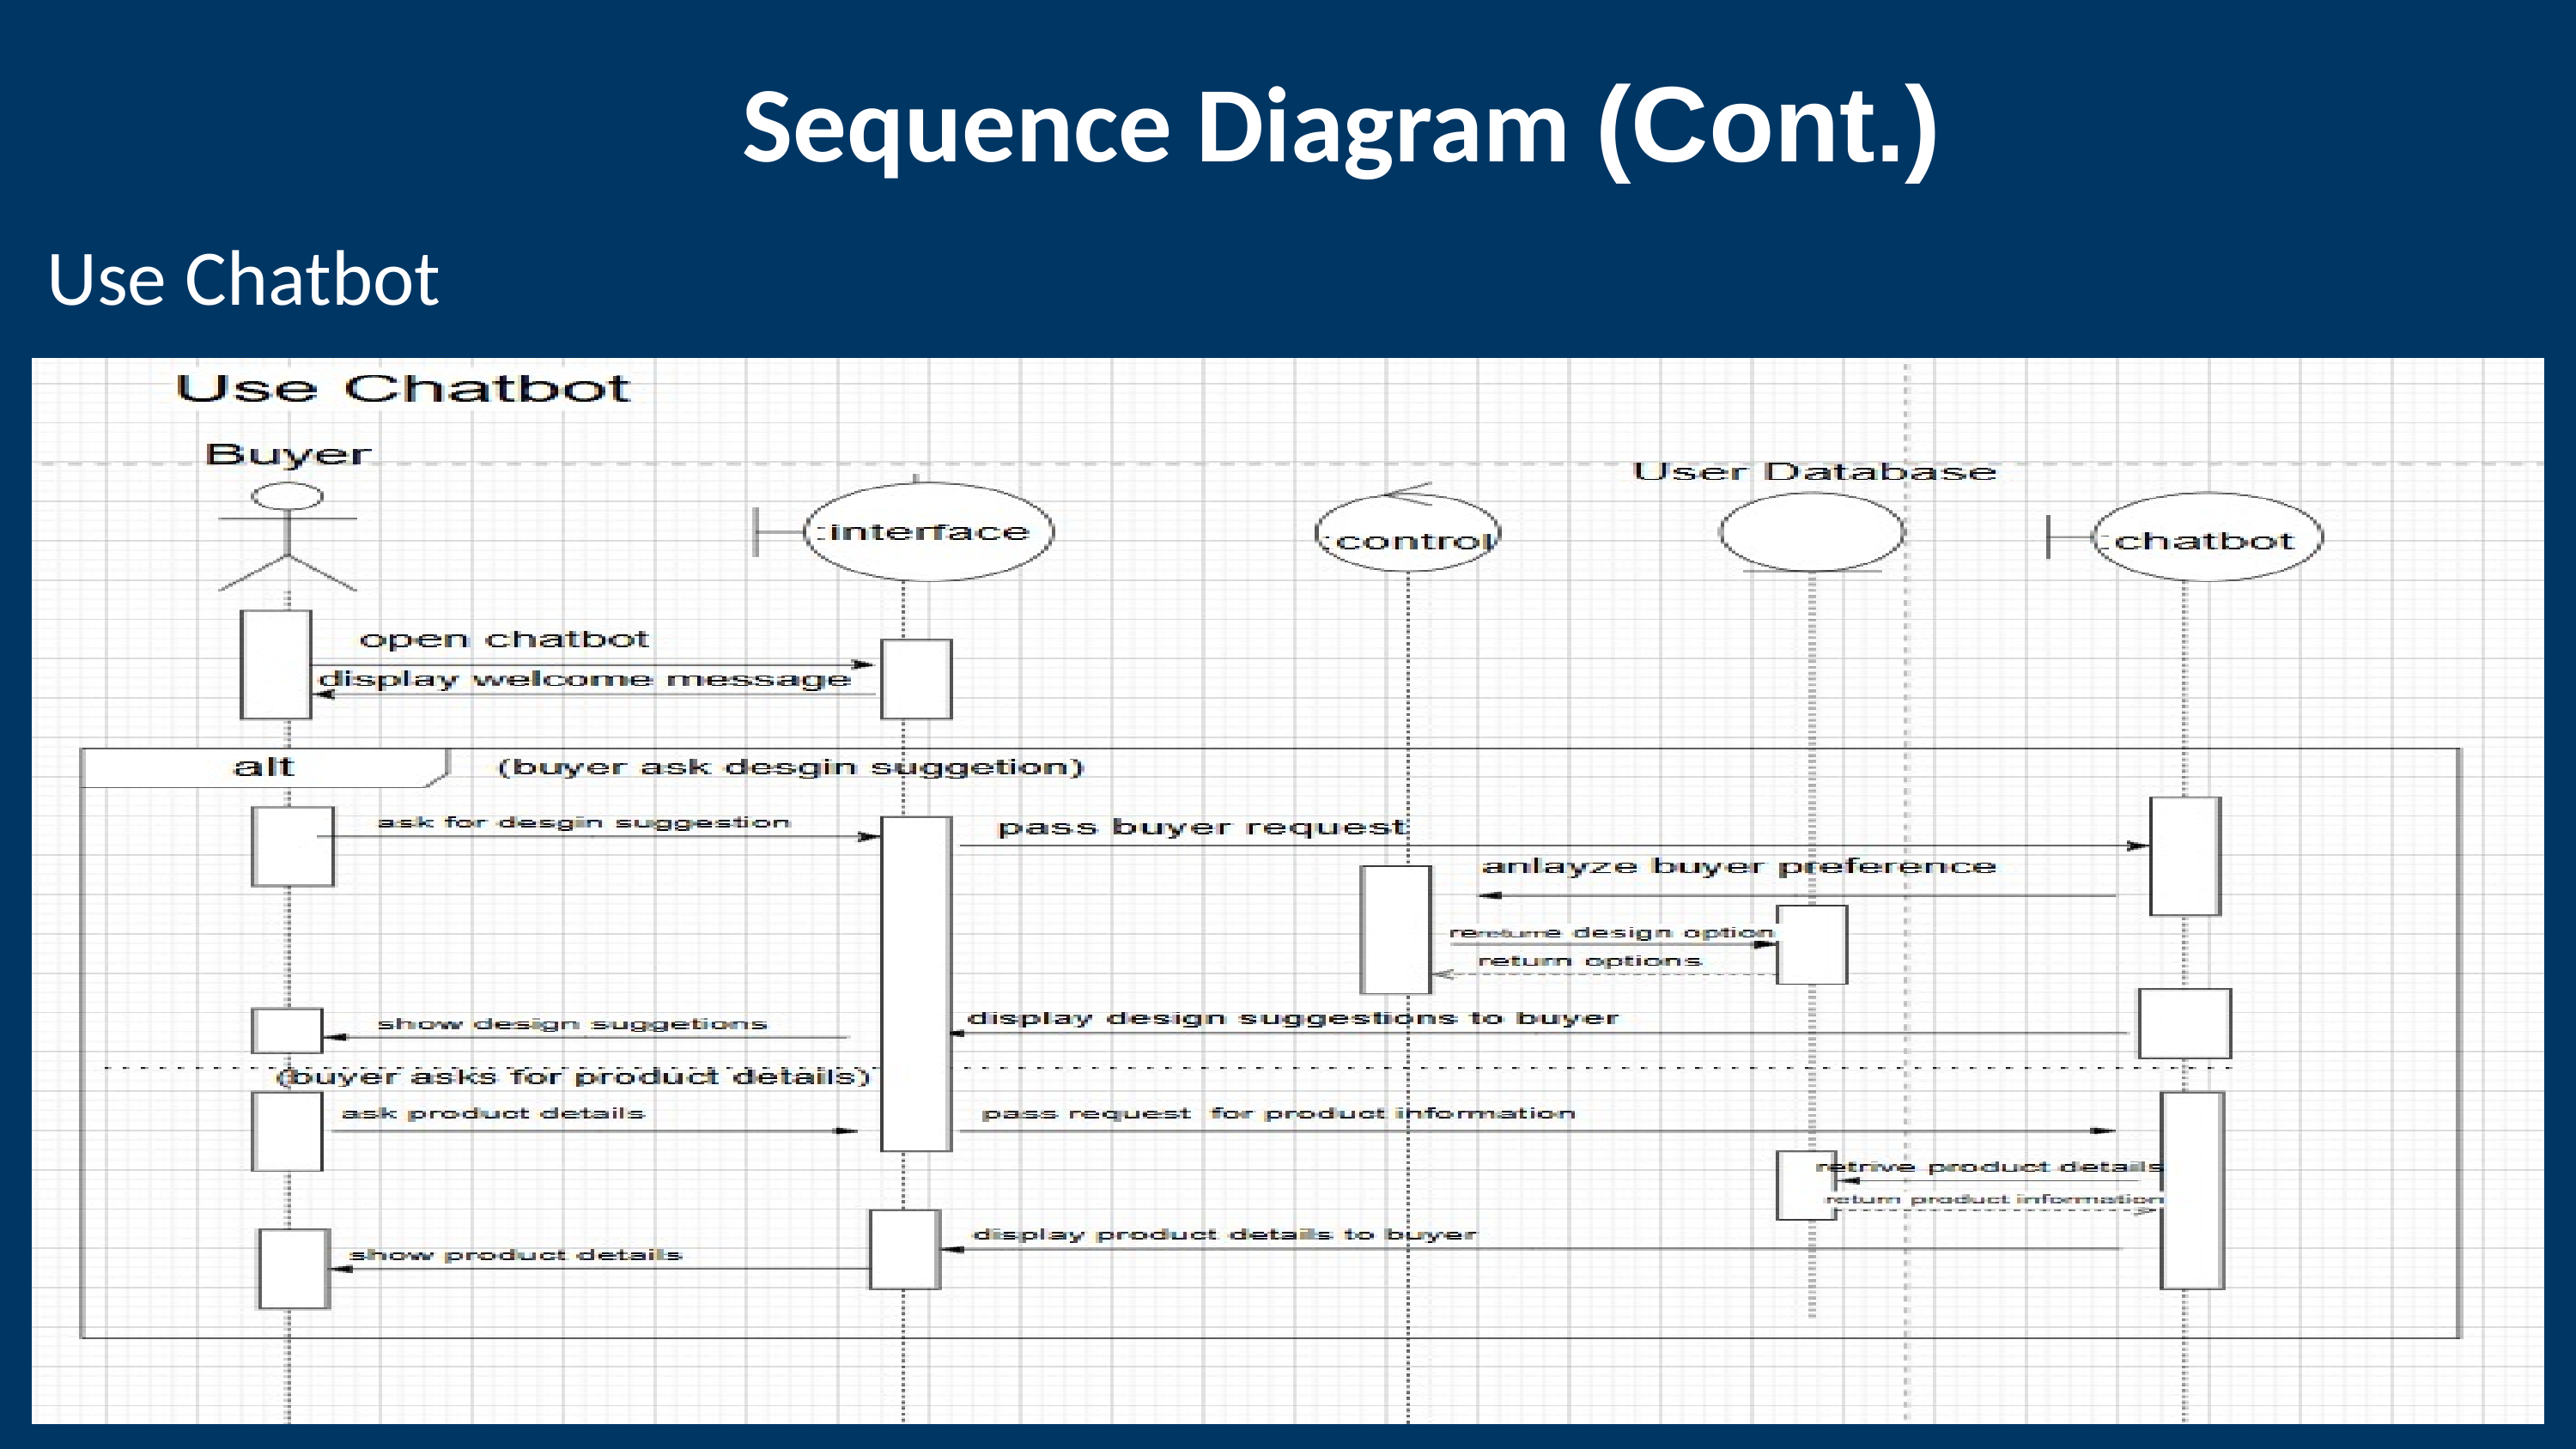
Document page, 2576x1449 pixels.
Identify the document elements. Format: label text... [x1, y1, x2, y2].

picture [32, 357, 2544, 1425]
text_box Sequence Diagram (Cont.) [729, 48, 2018, 190]
text_box Use Chatbot [33, 220, 485, 328]
